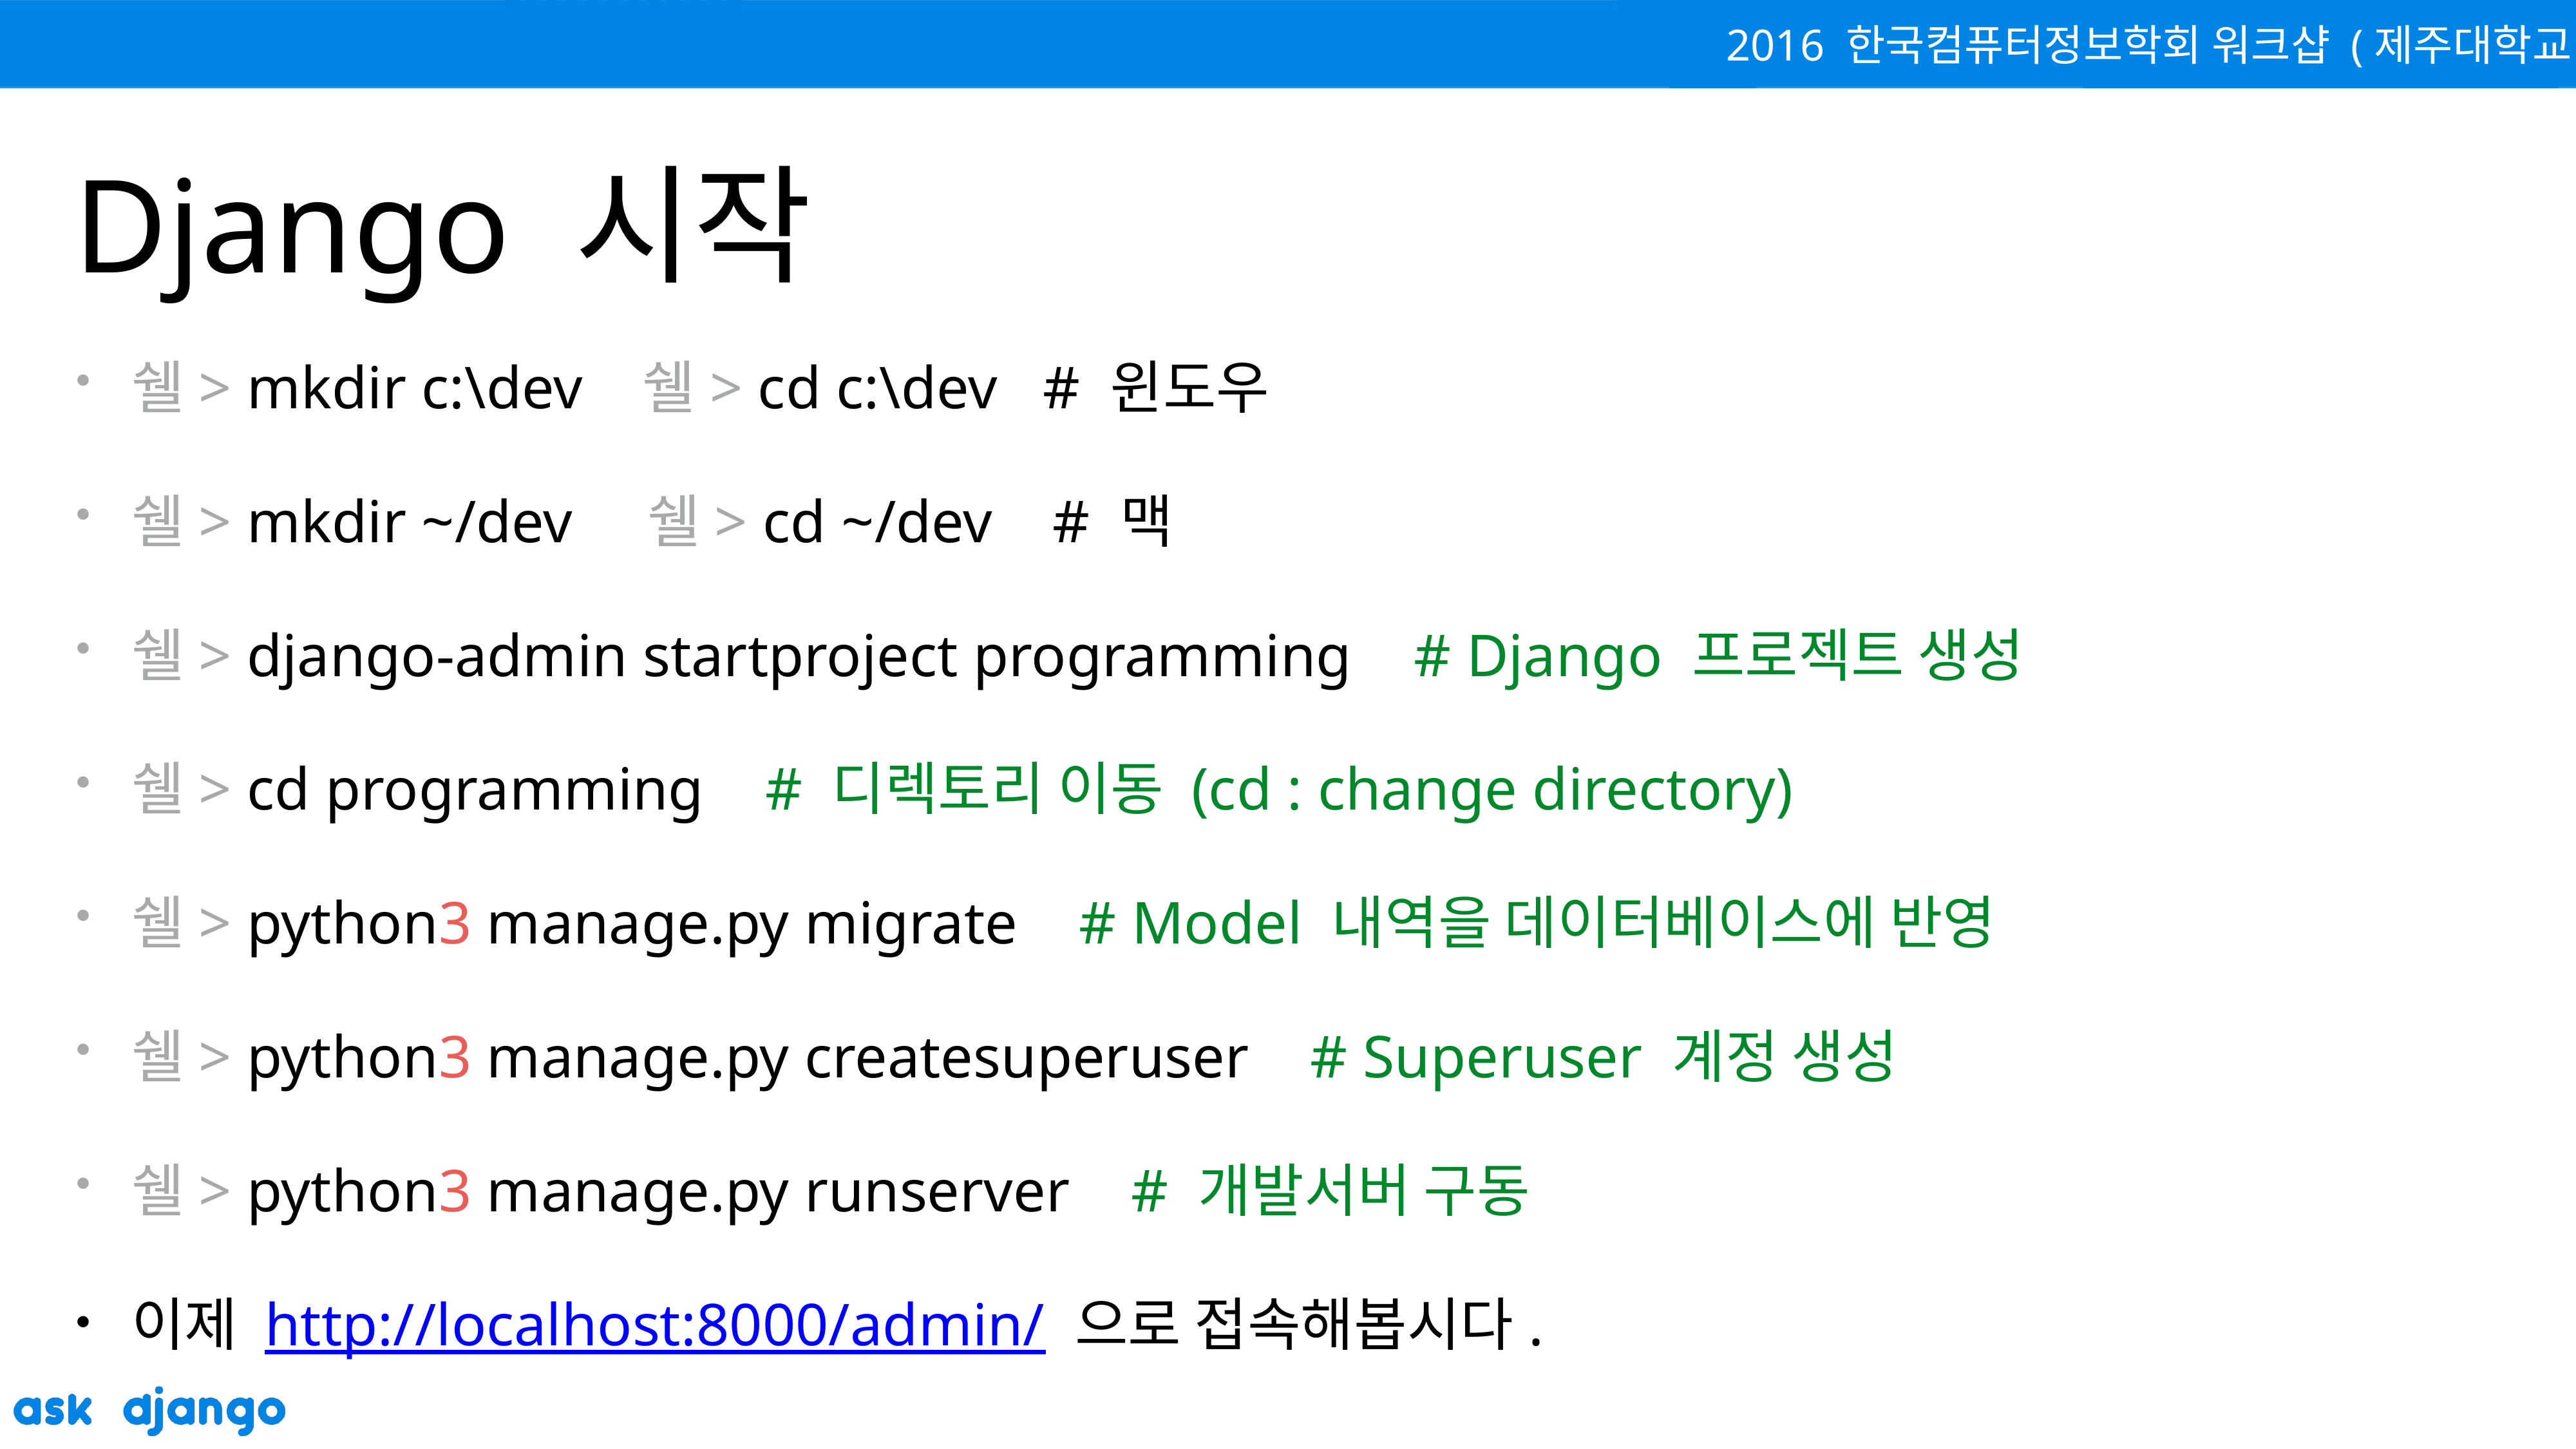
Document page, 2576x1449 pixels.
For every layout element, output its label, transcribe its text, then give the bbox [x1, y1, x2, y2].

picture [1, 1375, 295, 1448]
list 쉘> mkdir c:\dev 쉘> cd c:\dev # 윈도우 쉘> mkdir ~/dev 쉘> cd ~/dev # 맥 쉘> django-admin startproject programming # Django 프로젝트 생성 쉘> cd programming # 디렉토리 이동 (cd : change directory) 쉘> python3 manage.py migrate # Model 내역을 데이터베이스에 반영 쉘> python3 manage.py createsuperuser # Superuser 계정 생성 쉘> python3 manage.py runserver # 개발서버 구동 이제 http://localhost:8000/admin/ 으로 접속해봅시다. [70, 341, 2506, 1376]
picture [0, 0, 2576, 88]
title Django 시작 [68, 100, 2508, 343]
